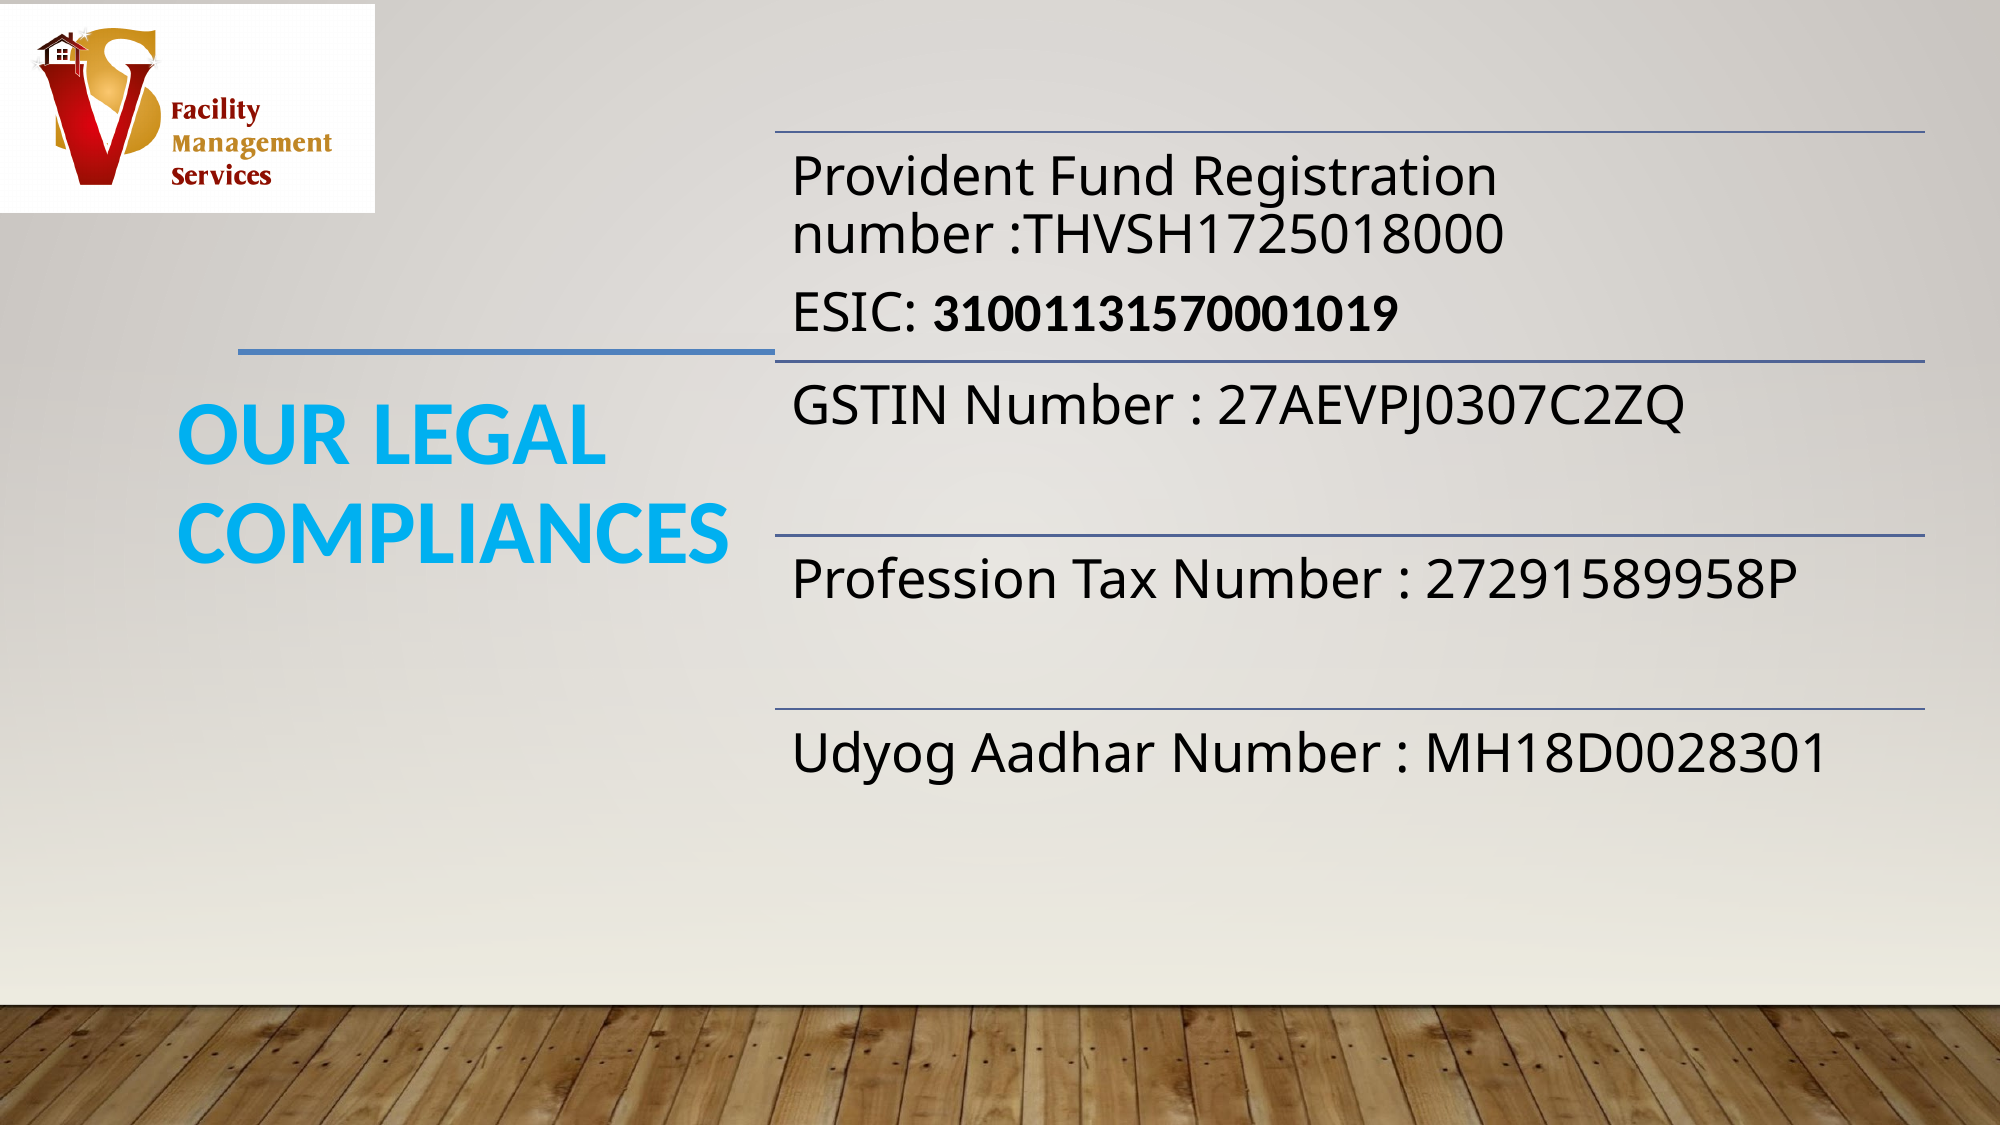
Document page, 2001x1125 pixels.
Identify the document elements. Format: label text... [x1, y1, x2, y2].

title OUR LEGAL COMPLIANCES [162, 377, 769, 817]
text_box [774, 131, 1925, 884]
text_box [0, 331, 2000, 1004]
picture [0, 1006, 2000, 1125]
text_box [0, 0, 2000, 331]
picture [0, 4, 376, 213]
